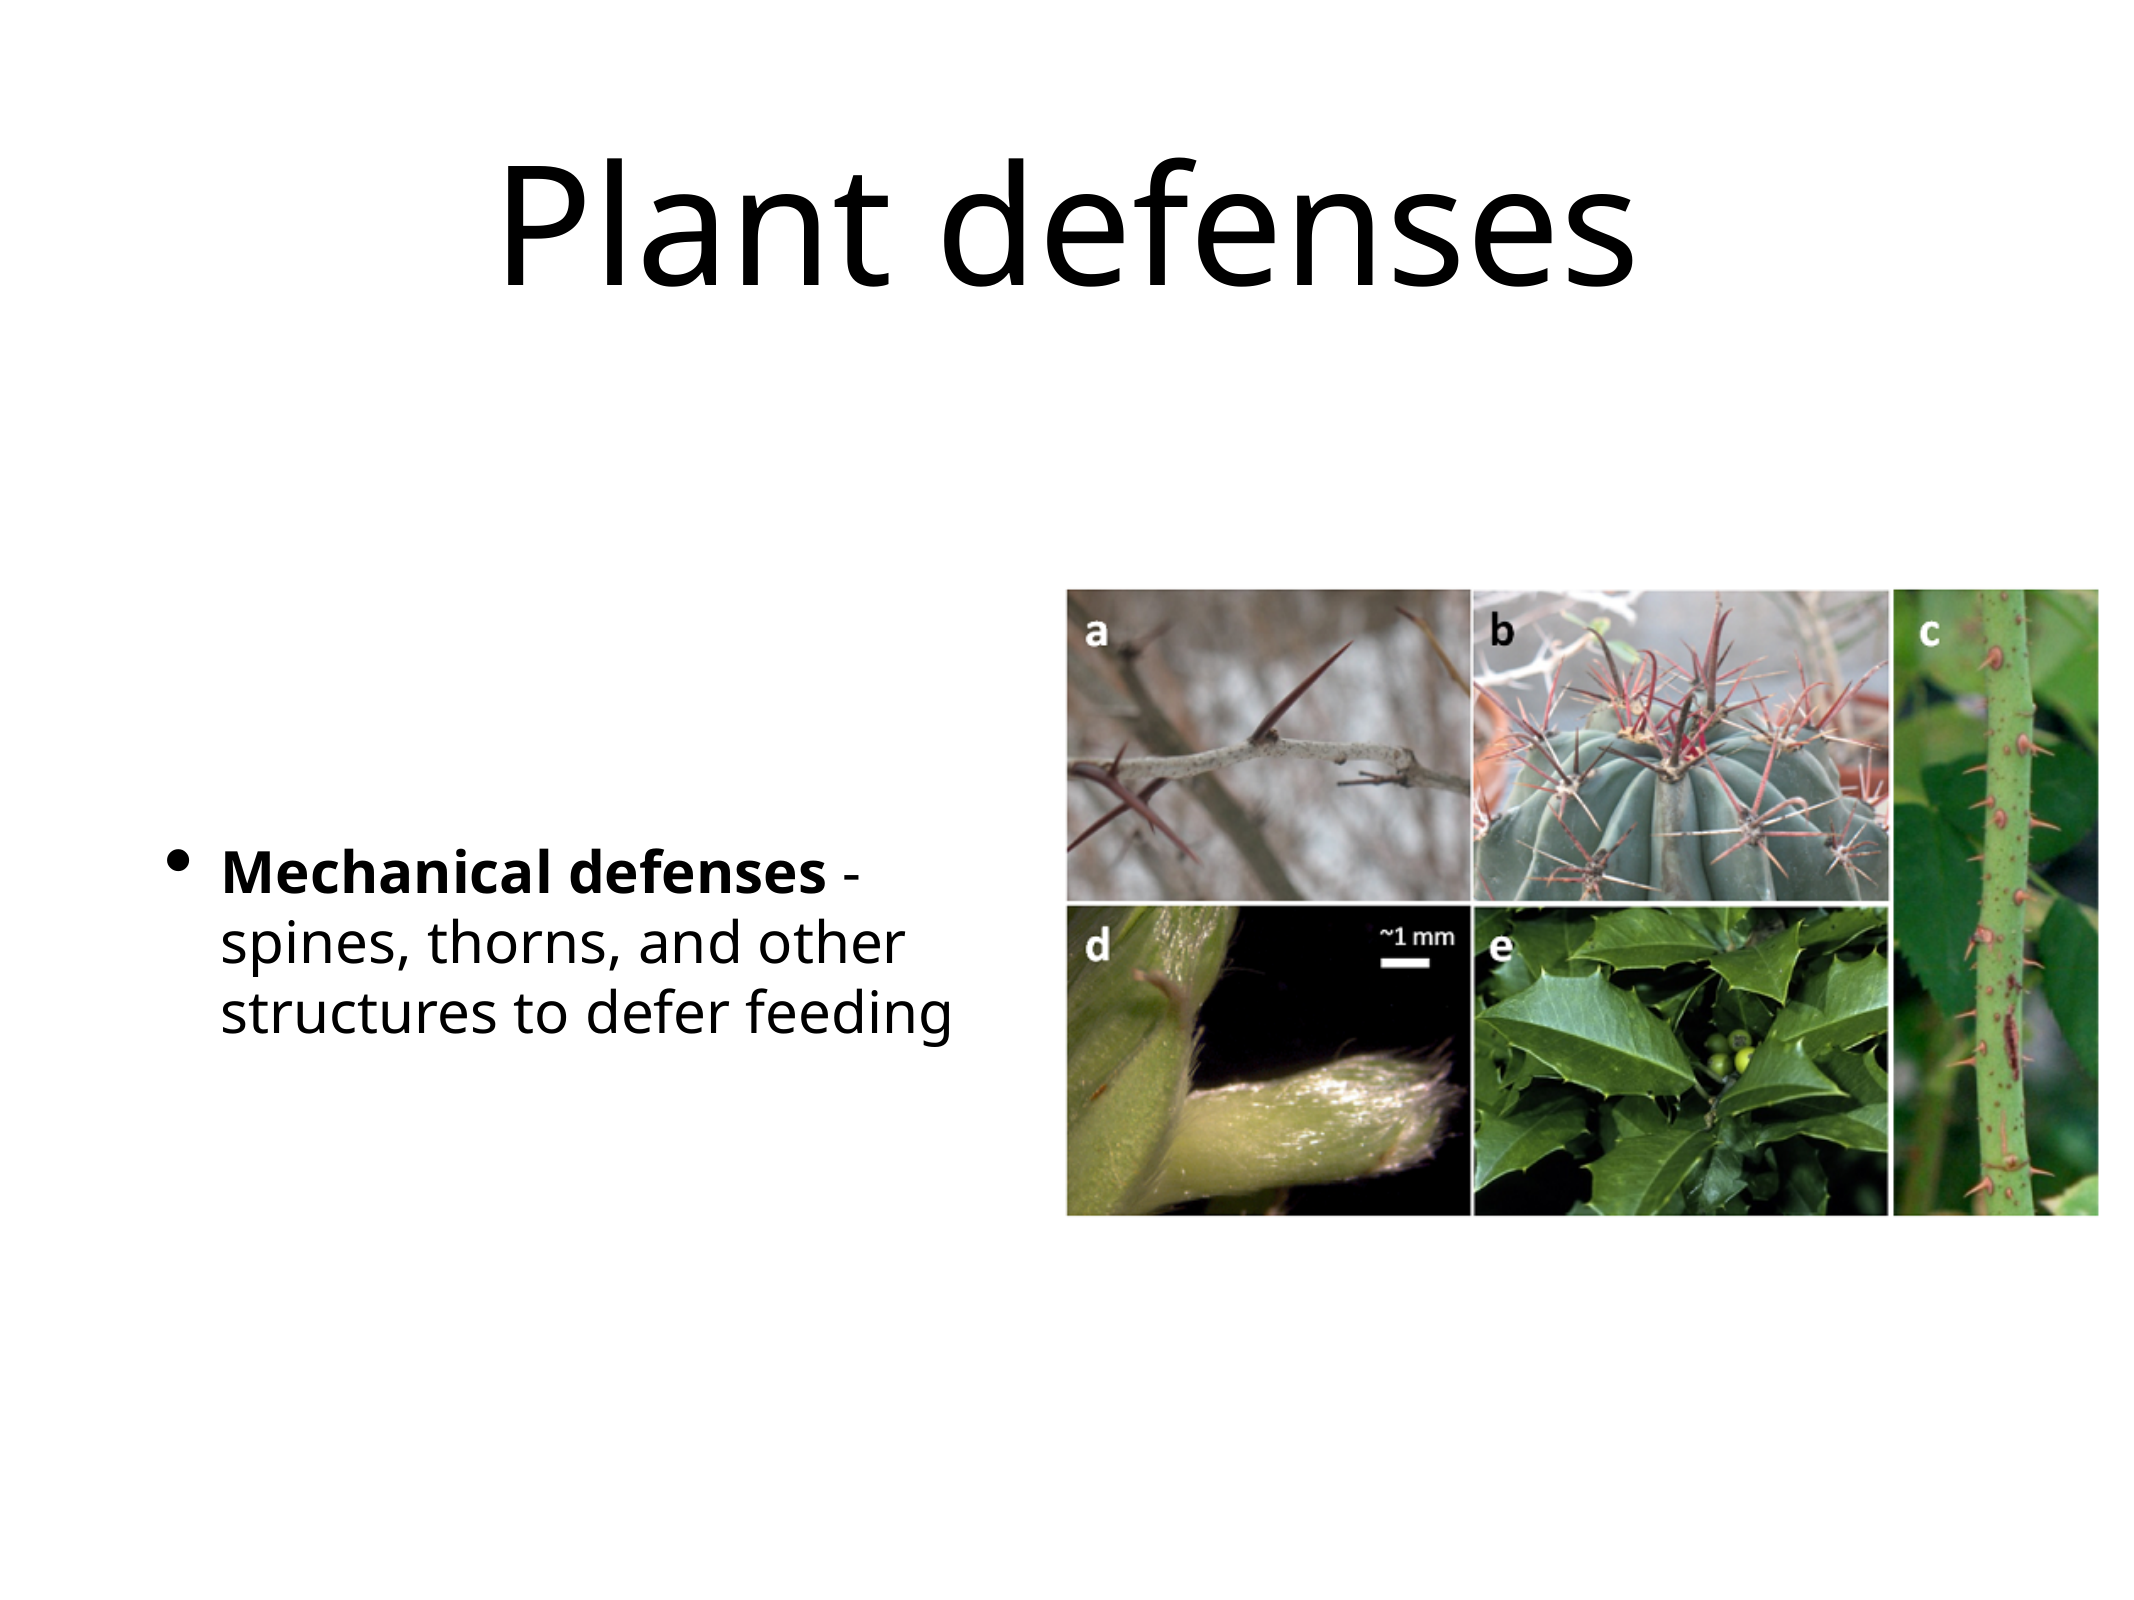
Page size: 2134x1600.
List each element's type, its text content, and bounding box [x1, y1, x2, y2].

list Mechanical defenses - spines, thorns, and other structures to defer feeding [155, 424, 1032, 1457]
title Plant defenses [155, 41, 1978, 397]
picture [1054, 573, 2114, 1234]
